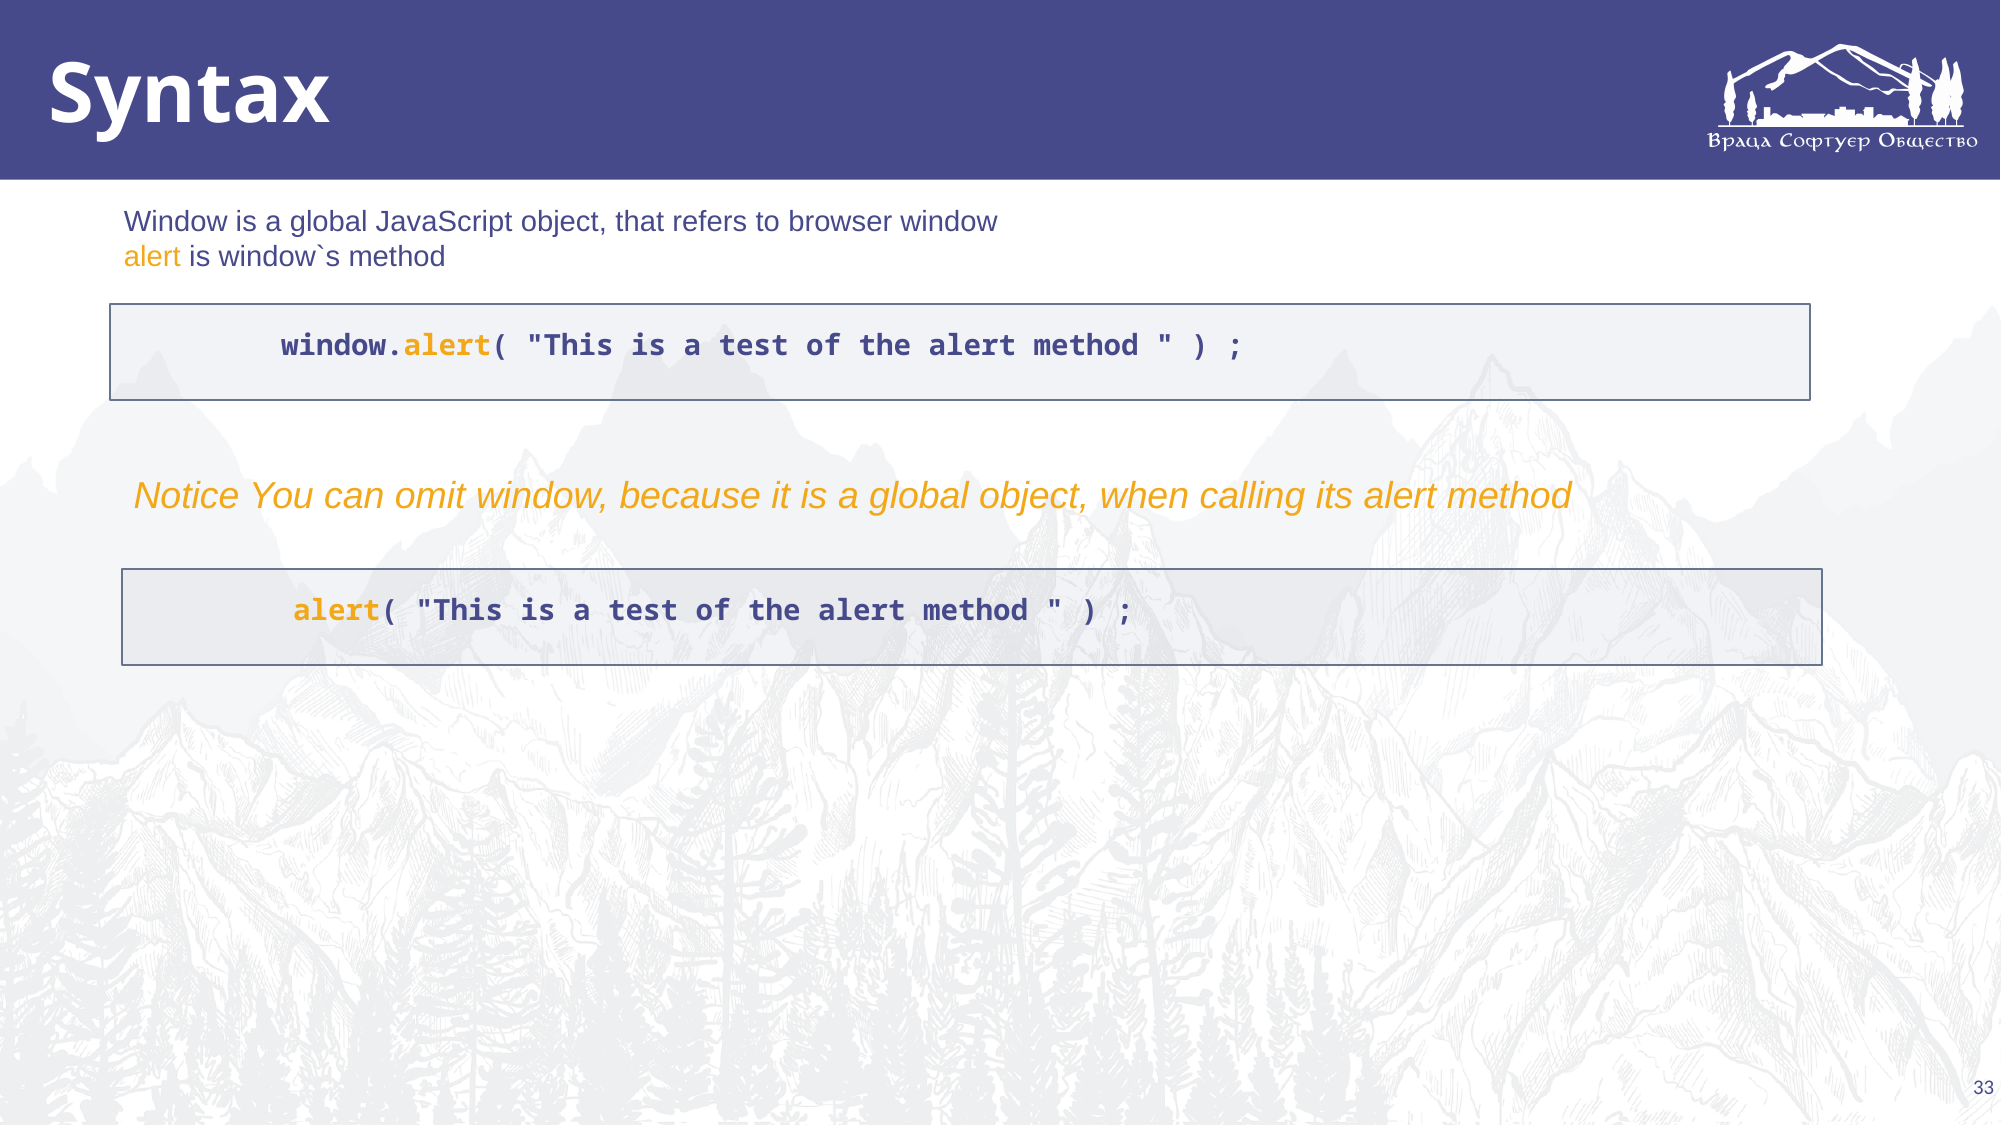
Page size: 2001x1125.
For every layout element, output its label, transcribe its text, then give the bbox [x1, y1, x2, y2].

text_box alert( "This is a test of the alert method " ) ; [121, 568, 1822, 665]
text_box window.alert( "This is a test of the alert method " ) ; Notice You can omit window, because it is a global object, when calling its alert method [109, 303, 1810, 400]
slide_number 33 [1929, 1070, 2000, 1103]
list Window is a global JavaScript object, that refers to browser window alert is window`s method [31, 196, 1970, 1050]
title Syntax [31, 16, 1591, 162]
picture [1703, 19, 1981, 165]
